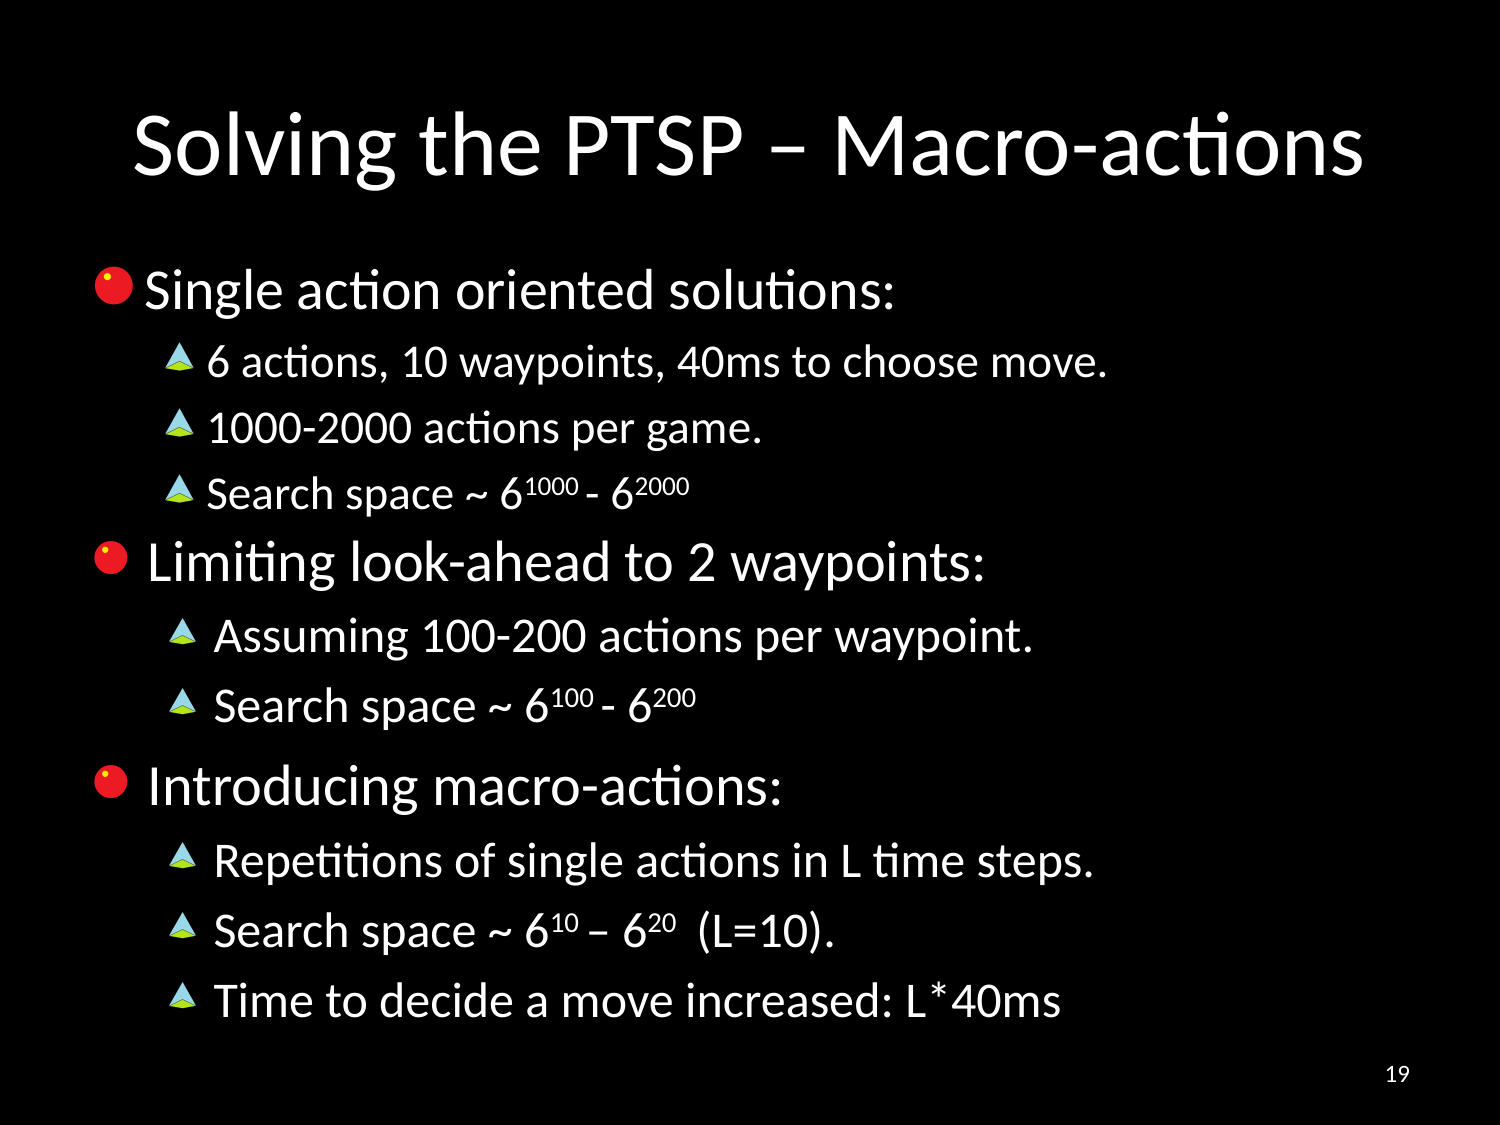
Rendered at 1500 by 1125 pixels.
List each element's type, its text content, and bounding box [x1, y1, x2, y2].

text_box Single action oriented solutions: 6 actions, 10 waypoints, 40ms to choose move. 1000-2000 actions per game. Search space ~ 61000 - 62000 [76, 243, 1427, 515]
picture [162, 471, 201, 510]
picture [162, 339, 201, 378]
text_box Limiting look-ahead to 2 waypoints: Assuming 100-200 actions per waypoint. Search space ~ 6100 - 6200 [76, 515, 1427, 739]
picture [166, 685, 202, 721]
picture [162, 405, 201, 444]
slide_number 19 [1074, 1059, 1425, 1103]
picture [91, 761, 133, 803]
picture [166, 839, 202, 875]
text_box Introducing macro-actions: Repetitions of single actions in L time steps. Search space ~ 610 – 620 (L=10). Time to decide a move increased: L*40ms [76, 739, 1483, 1059]
picture [91, 262, 139, 310]
picture [91, 537, 133, 579]
picture [166, 979, 202, 1015]
picture [166, 615, 202, 651]
picture [166, 909, 202, 945]
title Solving the PTSP – Macro-actions [75, 45, 1425, 233]
